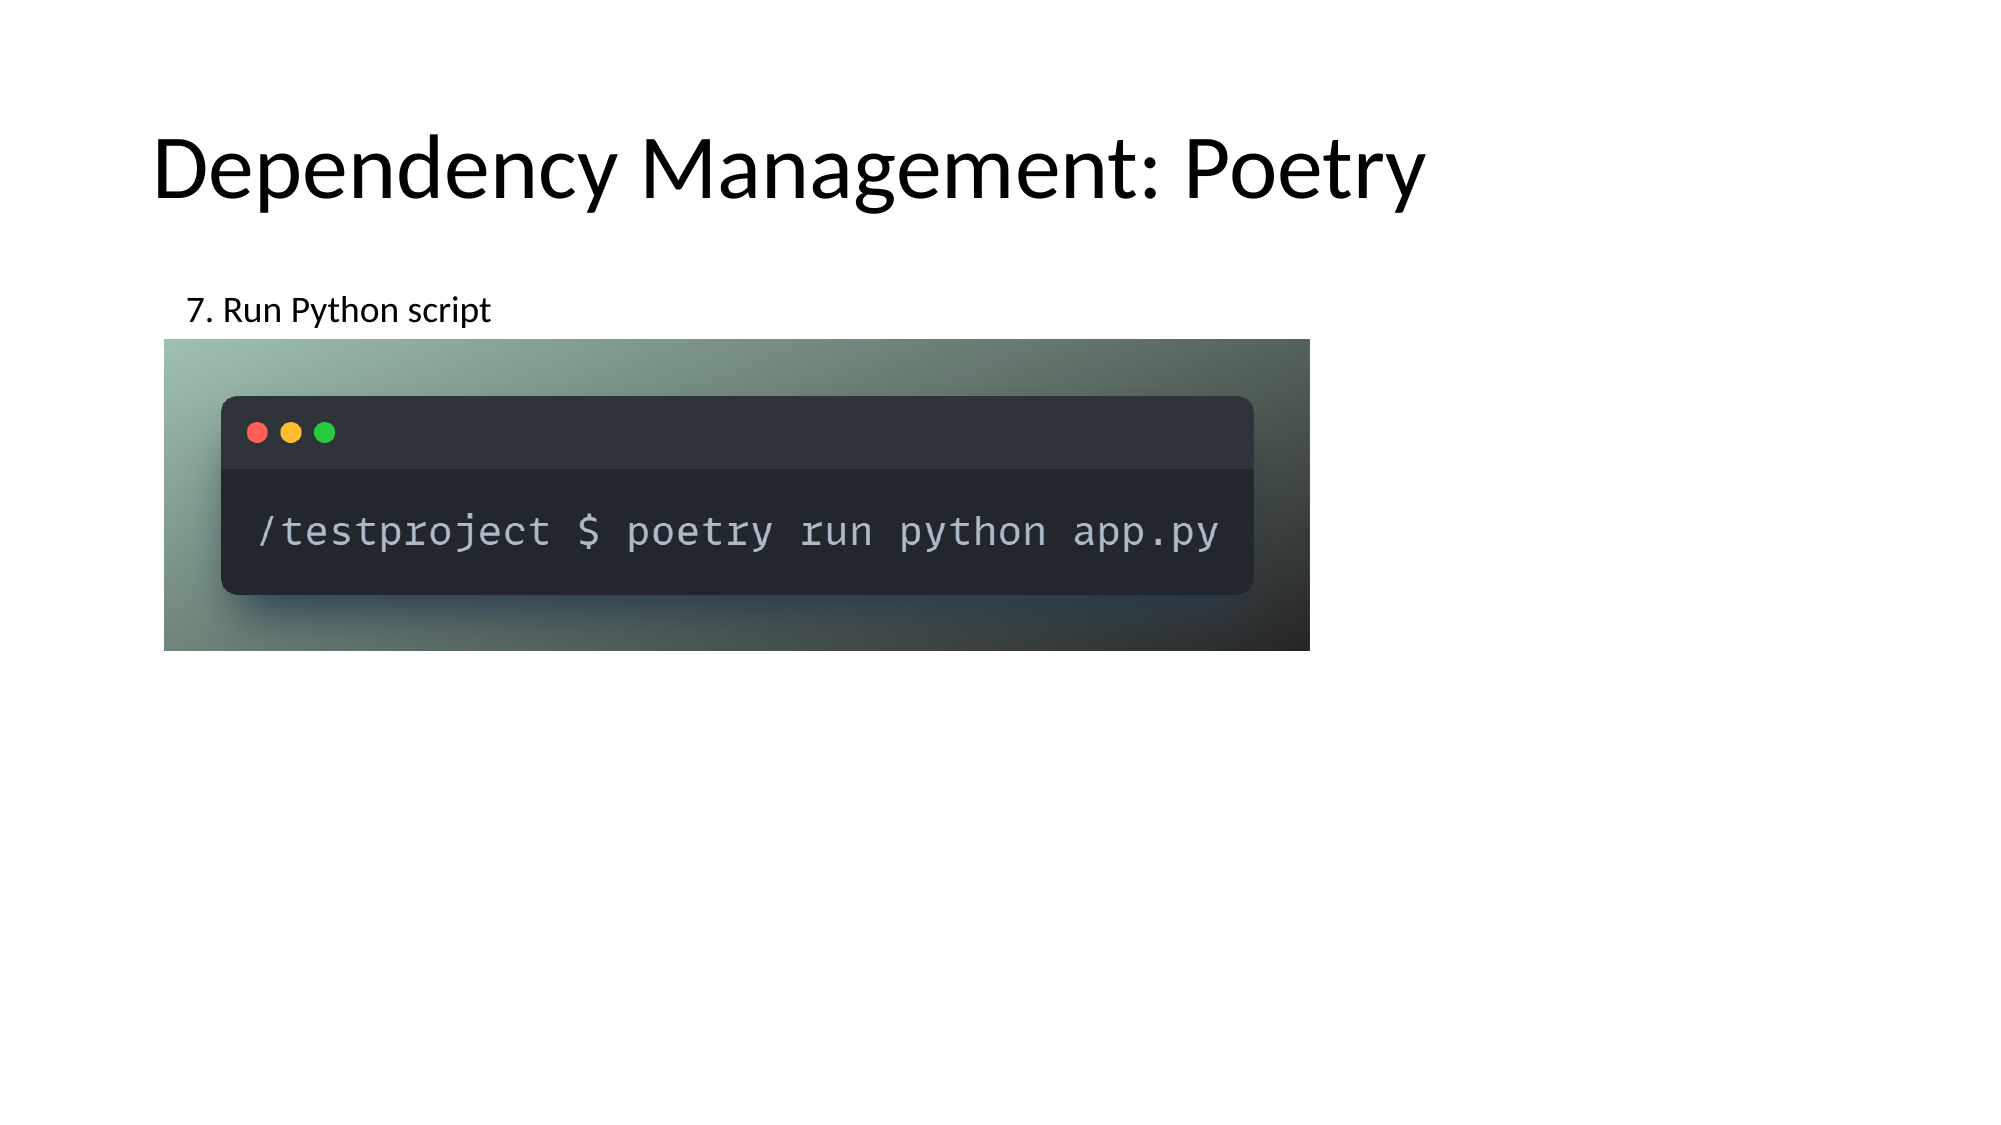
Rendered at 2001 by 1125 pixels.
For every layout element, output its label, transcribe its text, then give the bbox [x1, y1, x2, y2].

text_box 7. Run Python script [170, 277, 710, 337]
title Dependency Management: Poetry [137, 59, 1863, 278]
picture [164, 339, 1310, 651]
